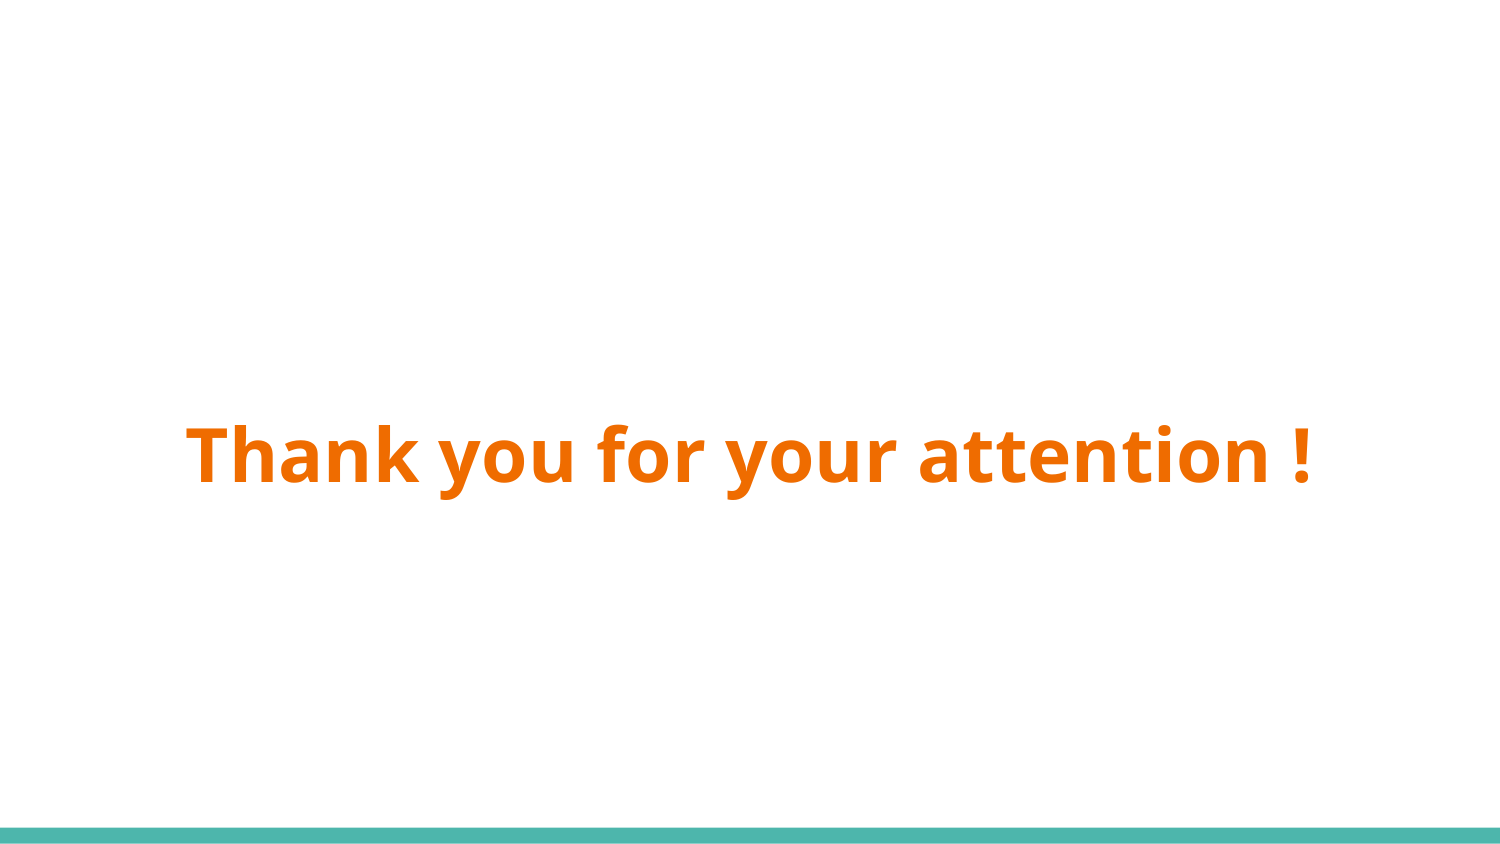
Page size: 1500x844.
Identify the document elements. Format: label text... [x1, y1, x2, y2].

list Thank you for your attention ! [51, 207, 1449, 750]
text_box [0, 793, 538, 844]
